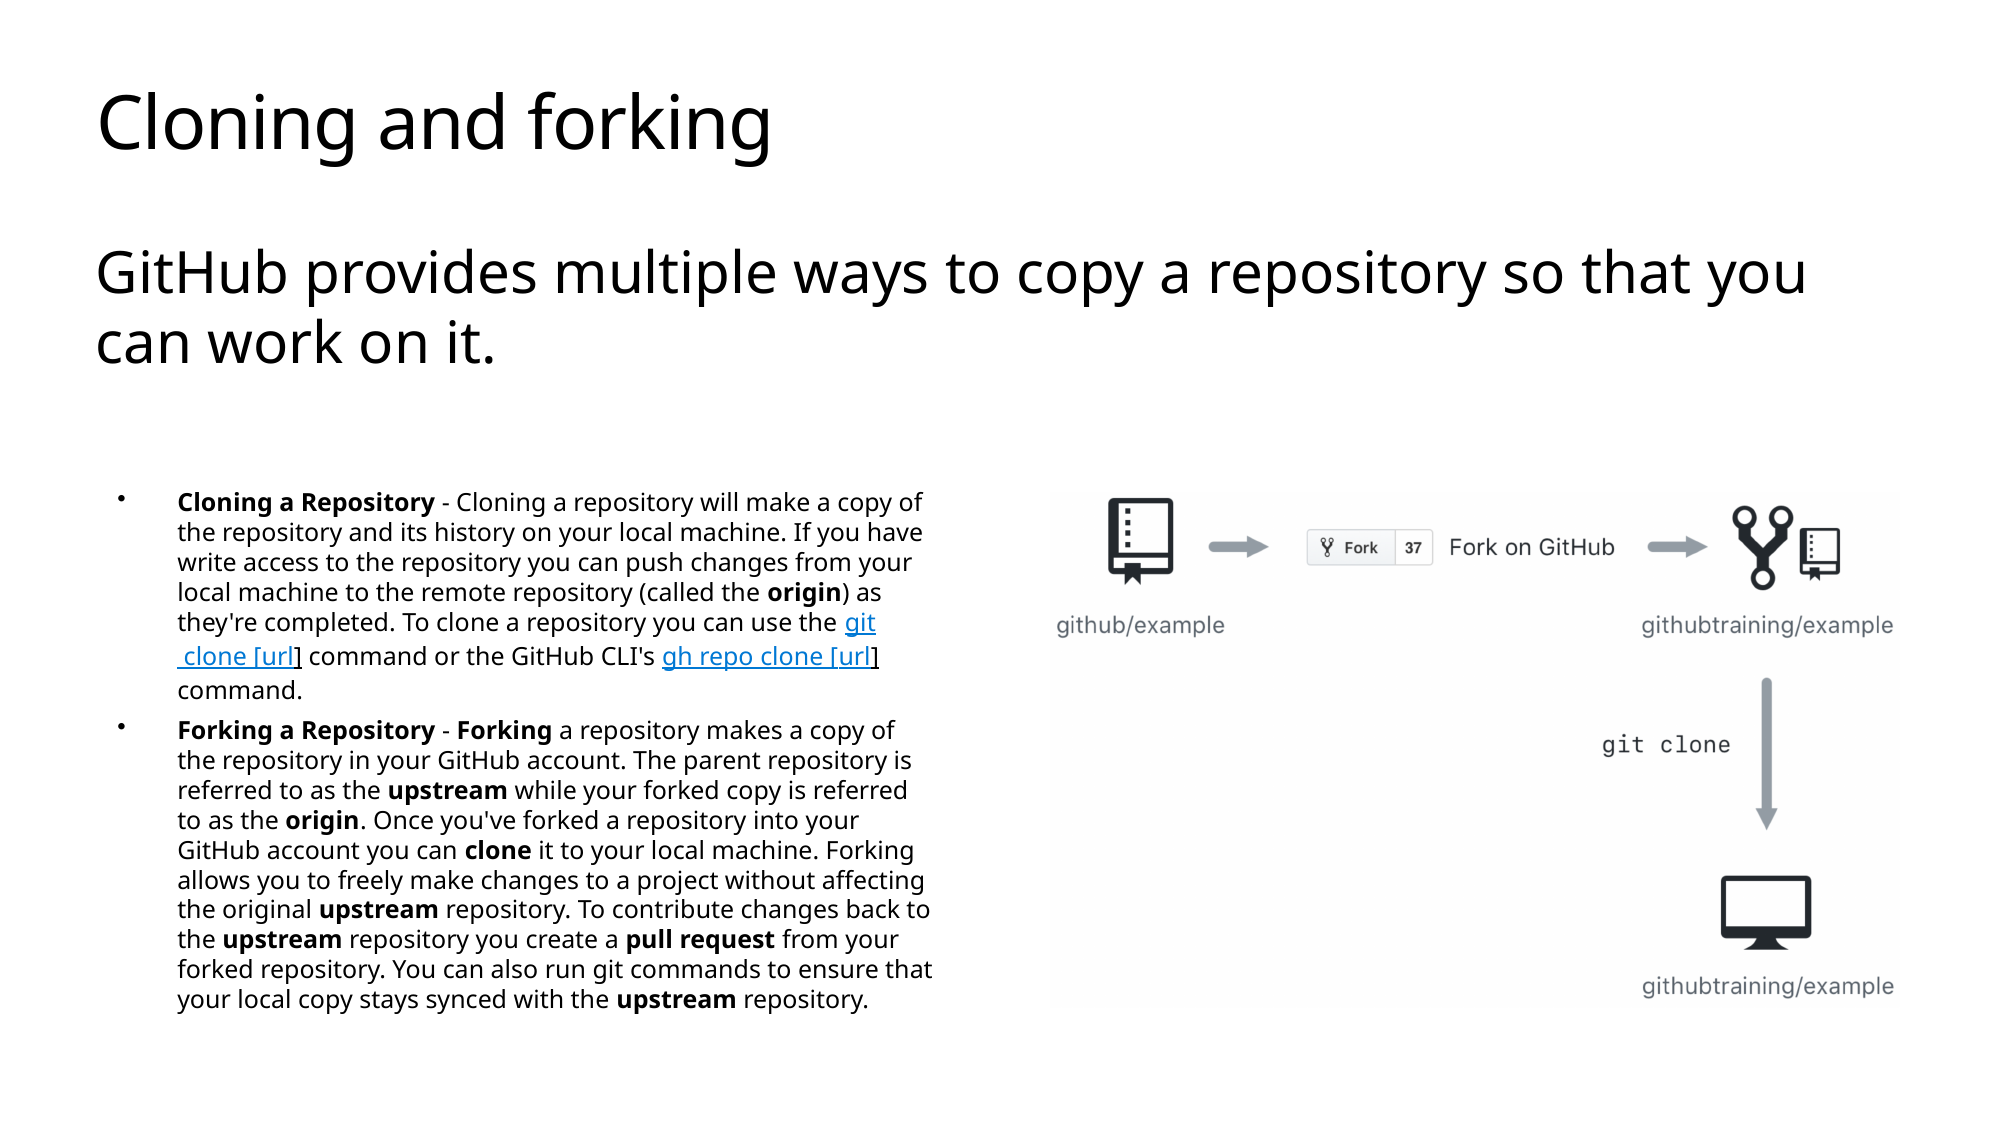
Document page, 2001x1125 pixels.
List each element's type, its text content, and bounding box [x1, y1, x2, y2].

picture [1049, 492, 1901, 1008]
text_box Cloning a Repository - Cloning a repository will make a copy of the repository and its history on your local machine. If you have write access to the repository you can push changes from your local machine to the remote repository (called the origin) as they're completed. To clone a repository you can use the git clone [url] command or the GitHub CLI's gh repo clone [url] command. Forking a Repository - Forking a repository makes a copy of the repository in your GitHub account. The parent repository is referred to as the upstream while your forked copy is referred to as the origin. Once you've forked a repository into your GitHub account you can clone it to your local machine. Forking allows you to freely make changes to a project without affecting the original upstream repository. To contribute changes back to the upstream repository you create a pull request from your forked repository. You can also run git commands to ensure that your local copy stays synced with the upstream repository. [99, 478, 951, 1022]
title Cloning and forking [96, 75, 1904, 165]
list GitHub provides multiple ways to copy a repository so that you can work on it. [95, 235, 1904, 376]
